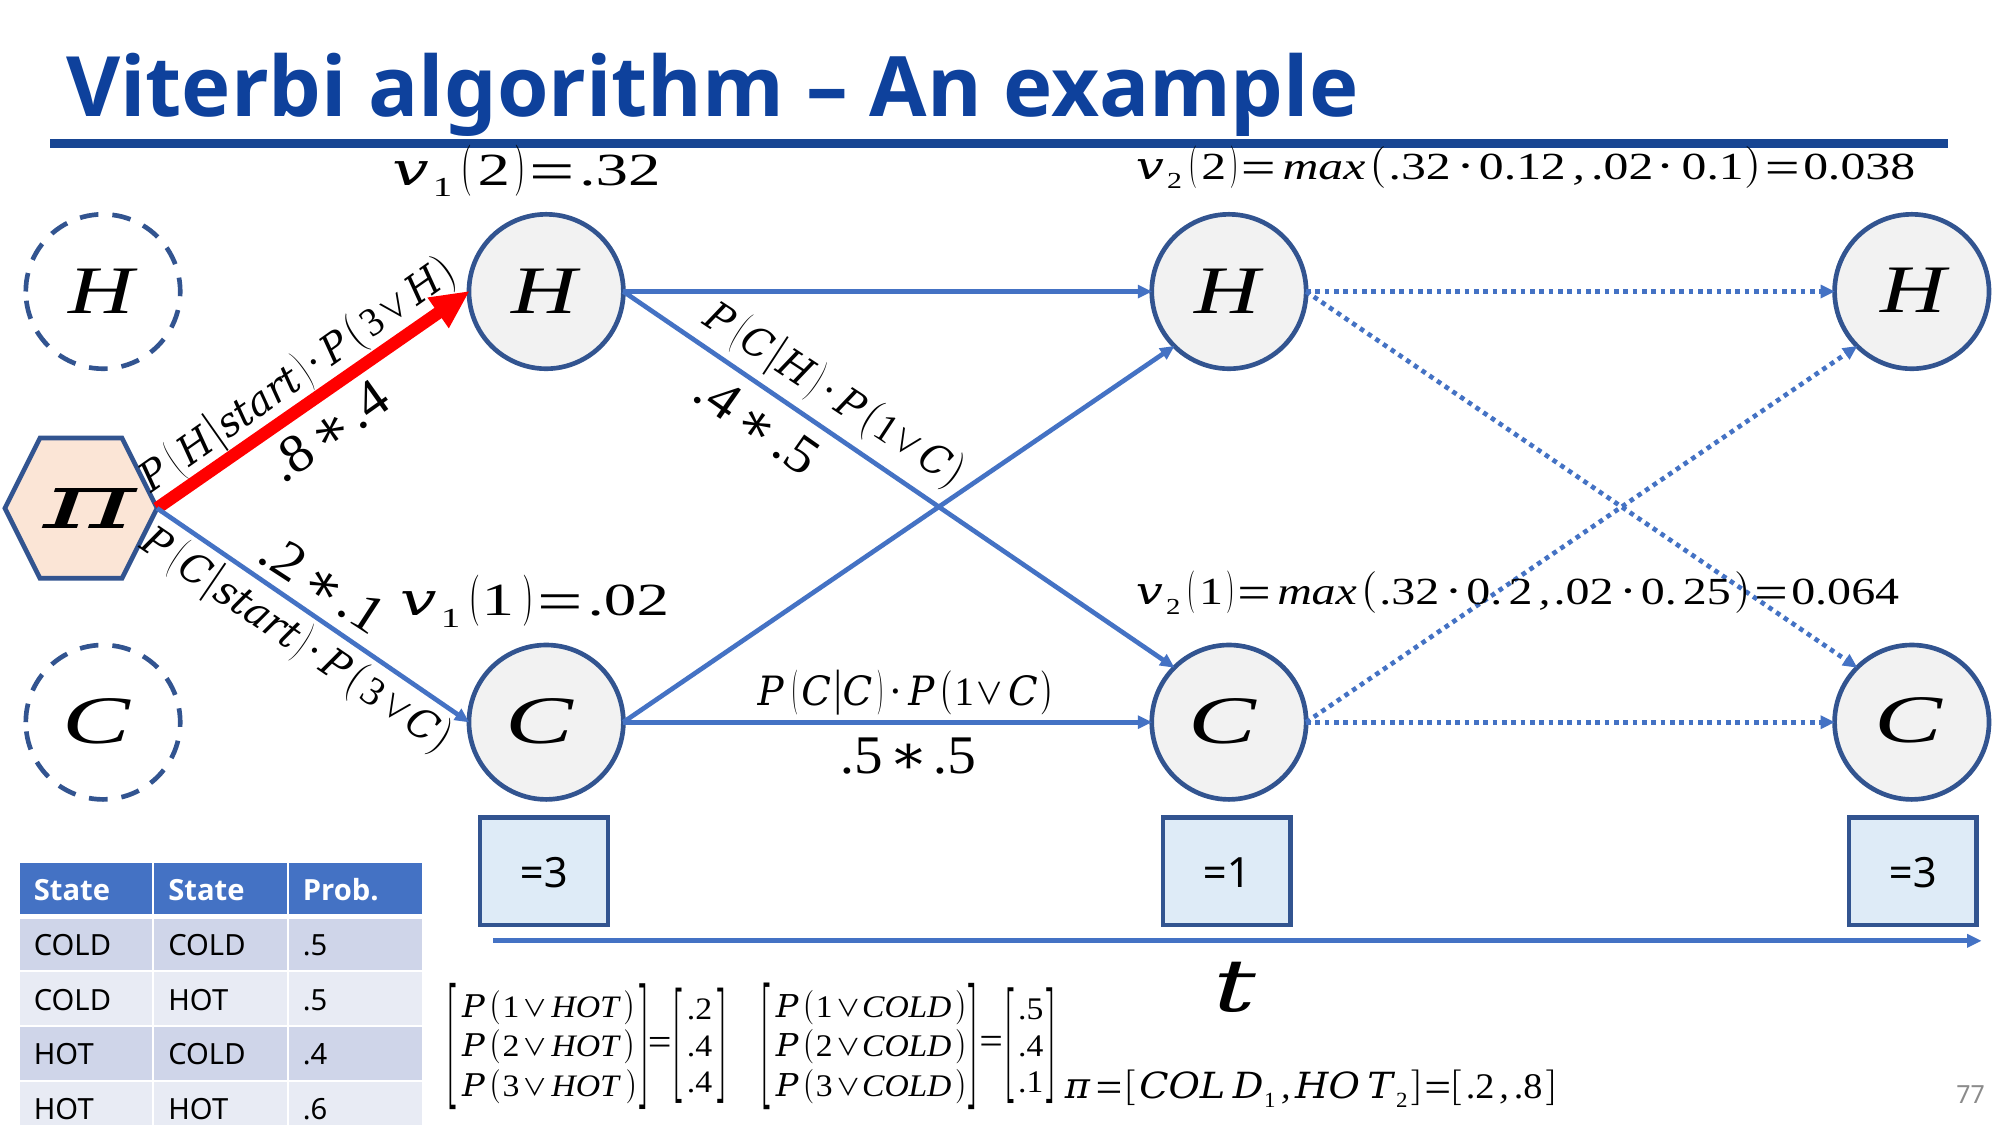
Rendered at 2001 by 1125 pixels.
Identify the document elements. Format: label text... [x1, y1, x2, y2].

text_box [1306, 346, 1858, 723]
text_box [24, 643, 182, 801]
slide_number 77 [1899, 1065, 2000, 1125]
text_box [467, 213, 625, 370]
text_box [1150, 643, 1308, 801]
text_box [1306, 291, 1858, 346]
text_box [623, 291, 1175, 346]
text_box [157, 291, 469, 508]
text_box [157, 508, 469, 723]
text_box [623, 346, 1175, 723]
text_box [24, 213, 182, 370]
text_box [3, 436, 157, 580]
text_box [467, 643, 625, 801]
text_box [1833, 643, 1991, 801]
text_box [1150, 213, 1308, 370]
text_box [1833, 213, 1991, 370]
title Viterbi algorithm – An example [51, 39, 1947, 140]
